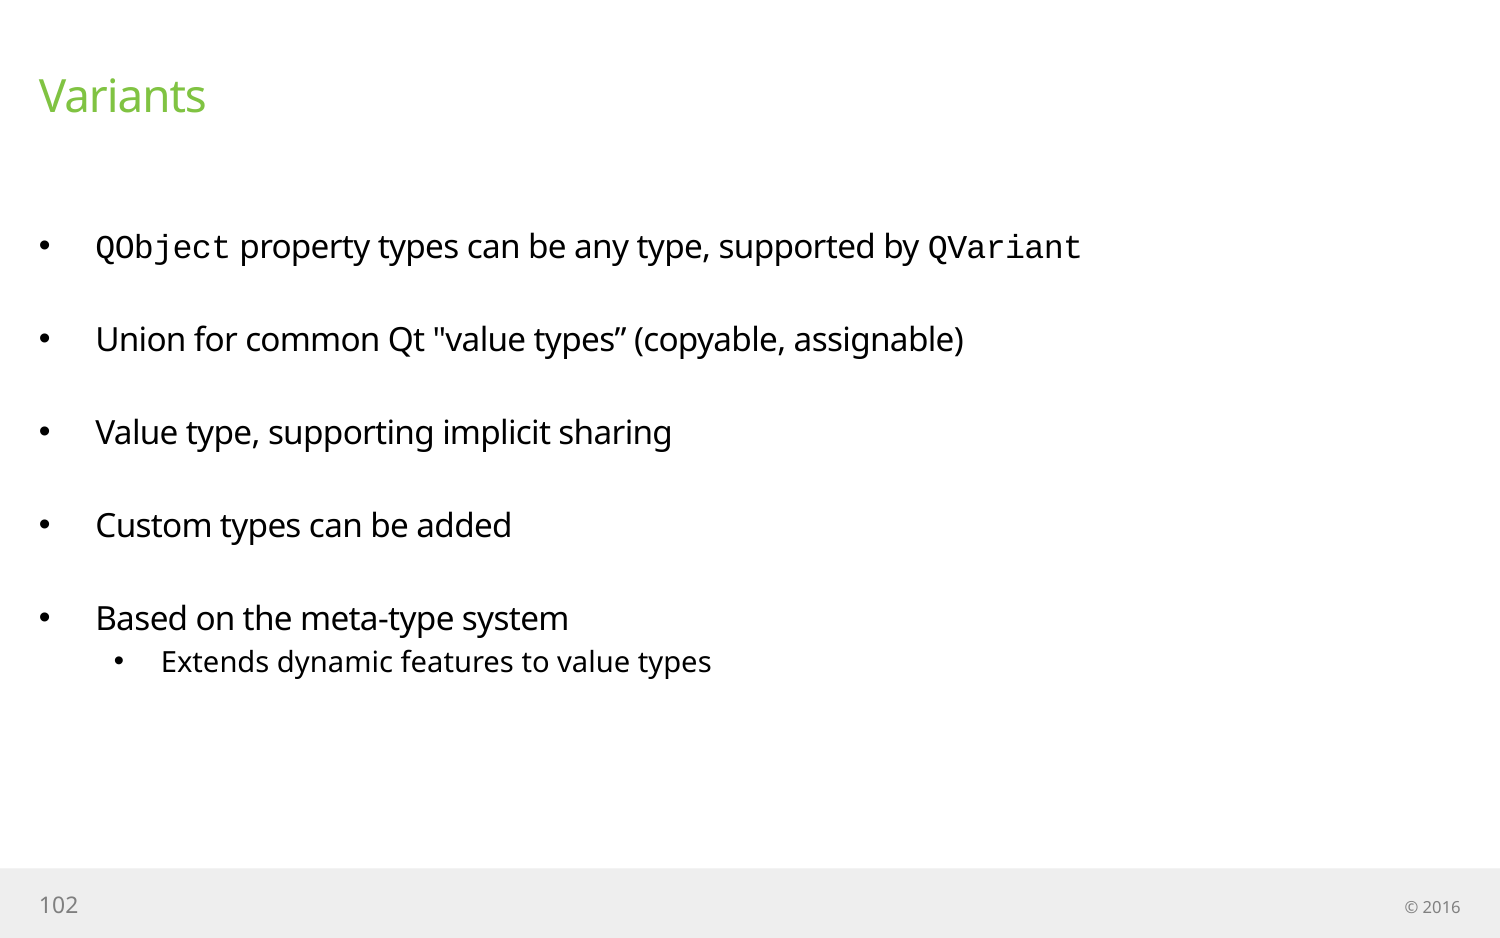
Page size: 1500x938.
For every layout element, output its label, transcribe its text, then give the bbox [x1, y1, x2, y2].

list QObject property types can be any type, supported by QVariant Union for common Qt "value types” (copyable, assignable) Value type, supporting implicit sharing Custom types can be added Based on the meta-type system Extends dynamic features to value types [39, 224, 1471, 846]
footer © 2016 [1188, 896, 1461, 917]
slide_number 102 [39, 892, 410, 921]
title Variants [39, 66, 1052, 195]
